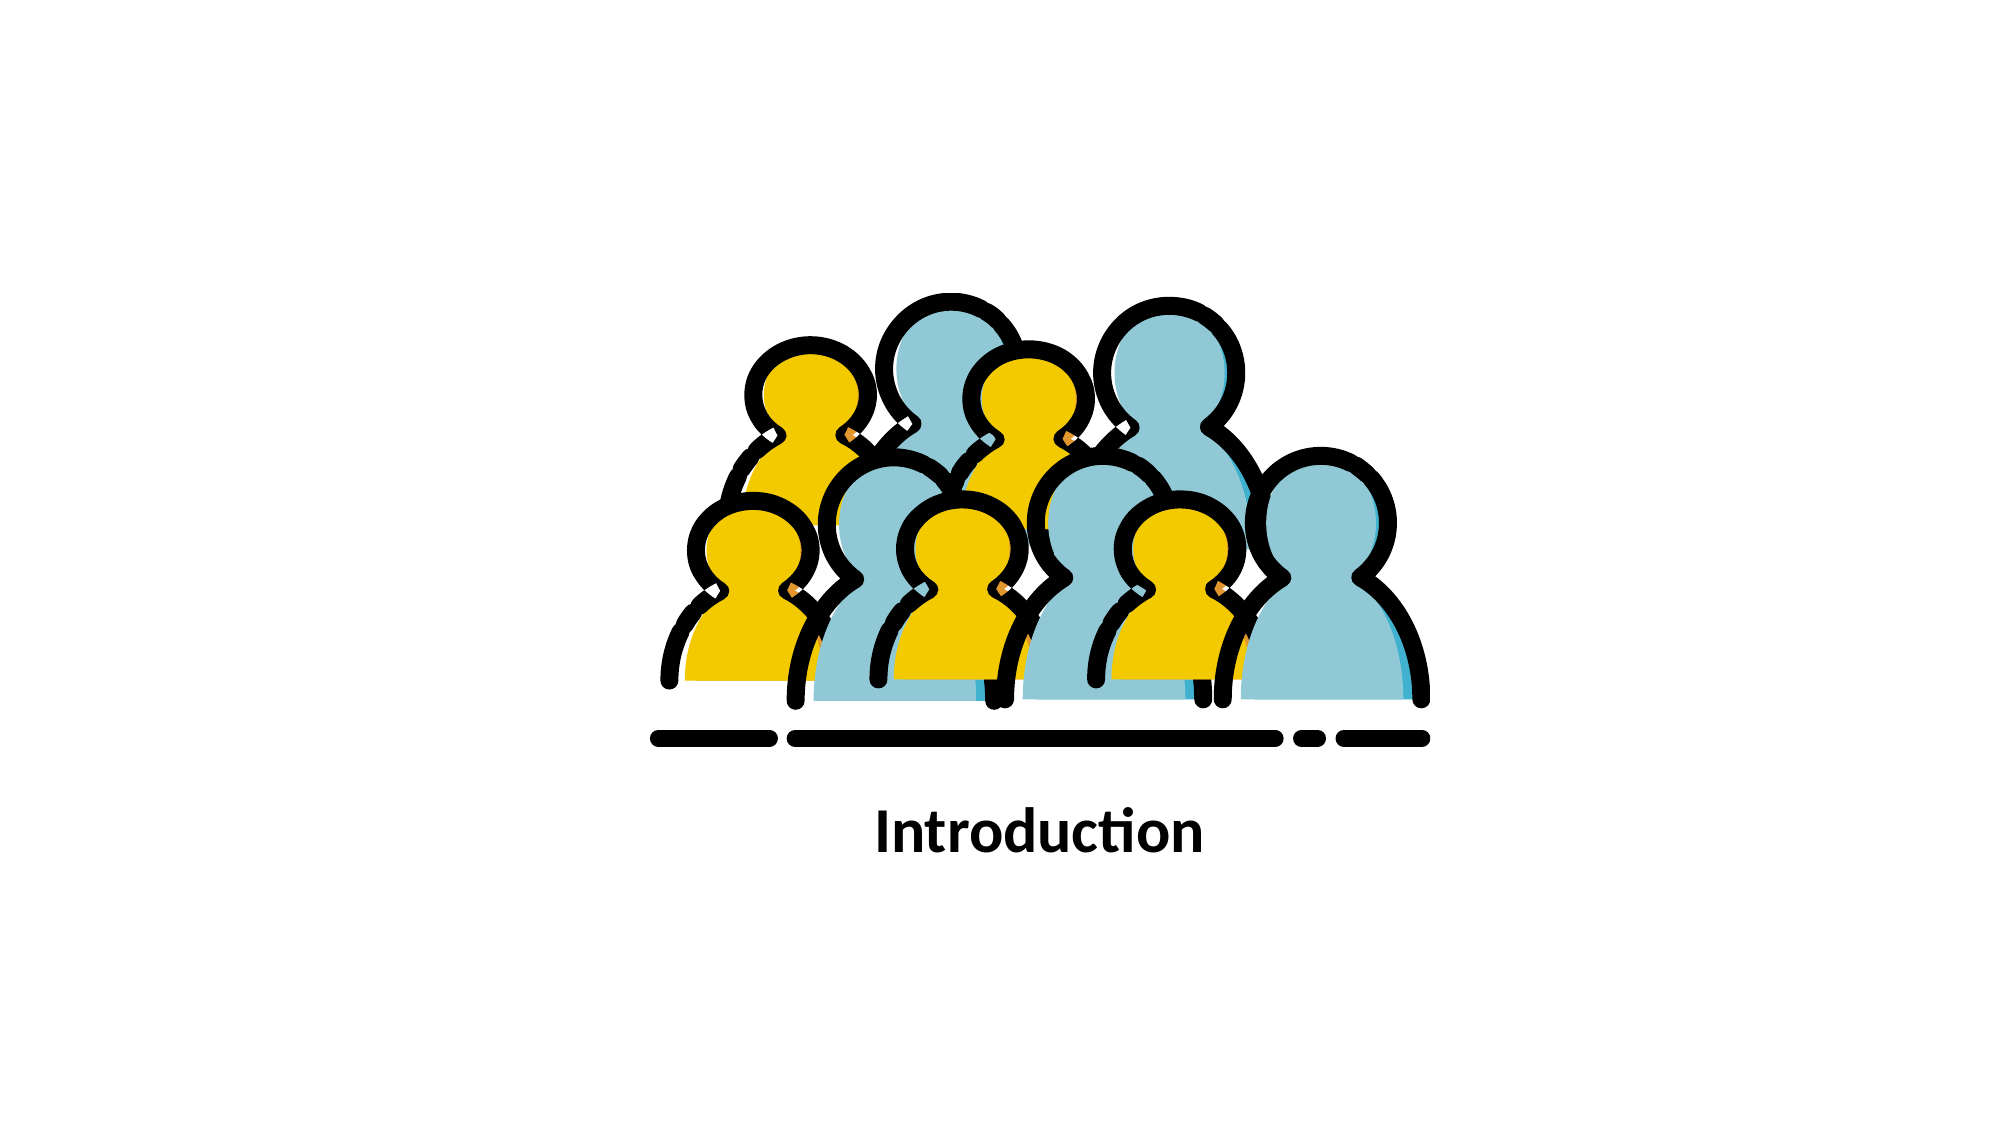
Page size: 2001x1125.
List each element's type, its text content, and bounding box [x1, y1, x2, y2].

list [649, 729, 1431, 748]
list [659, 292, 1430, 710]
title Introduction [625, 789, 1455, 875]
